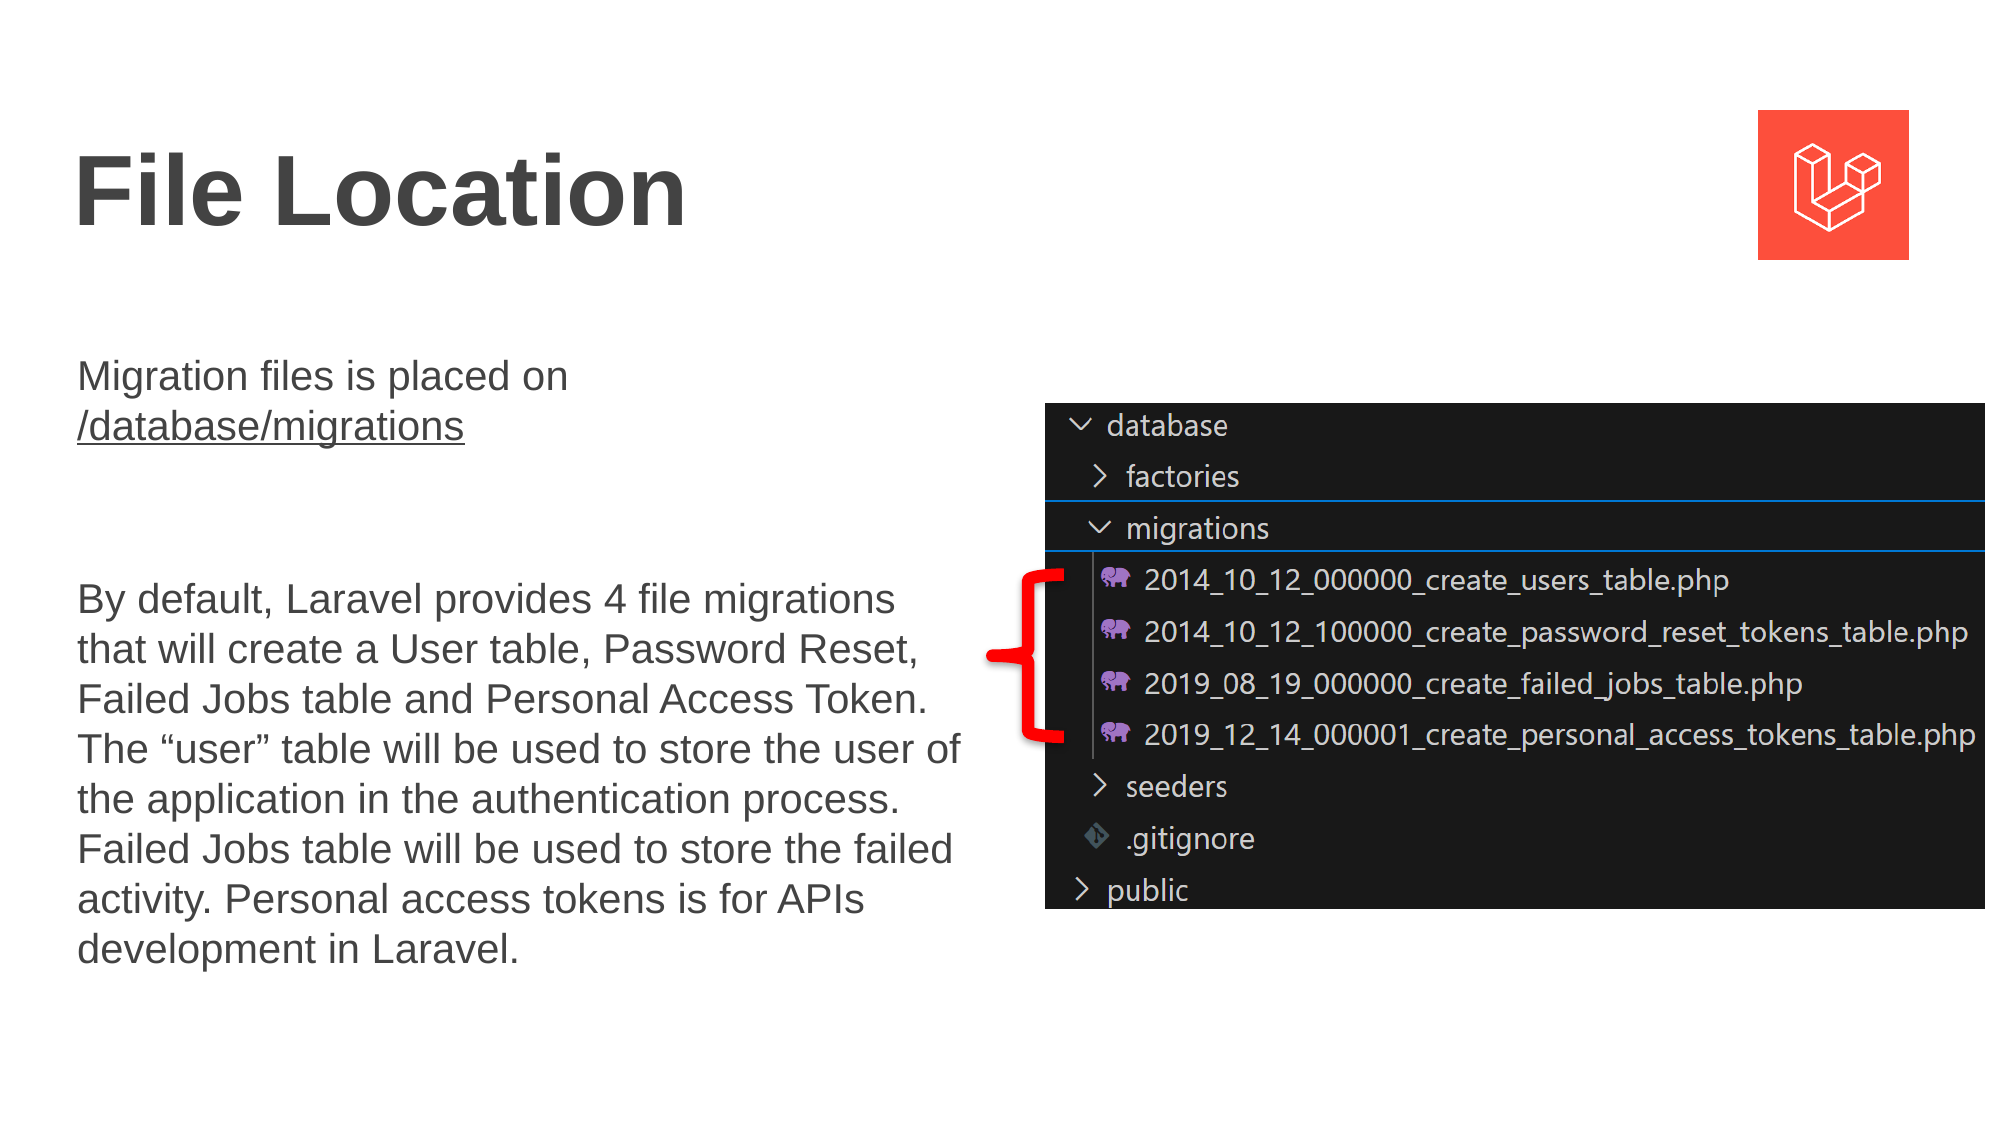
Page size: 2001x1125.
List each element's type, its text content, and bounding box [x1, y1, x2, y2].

picture [1758, 110, 1909, 261]
list Migration files is placed on /database/migrations By default, Laravel provides 4 file migrations that will create a User table, Password Reset, Failed Jobs table and Personal Access Token. The “user” table will be used to store the user of the application in the authentication process. Failed Jobs table will be used to store the failed activity. Personal access tokens is for APIs development in Laravel. [43, 341, 983, 964]
title File Location [58, 91, 1675, 279]
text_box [992, 403, 1985, 910]
